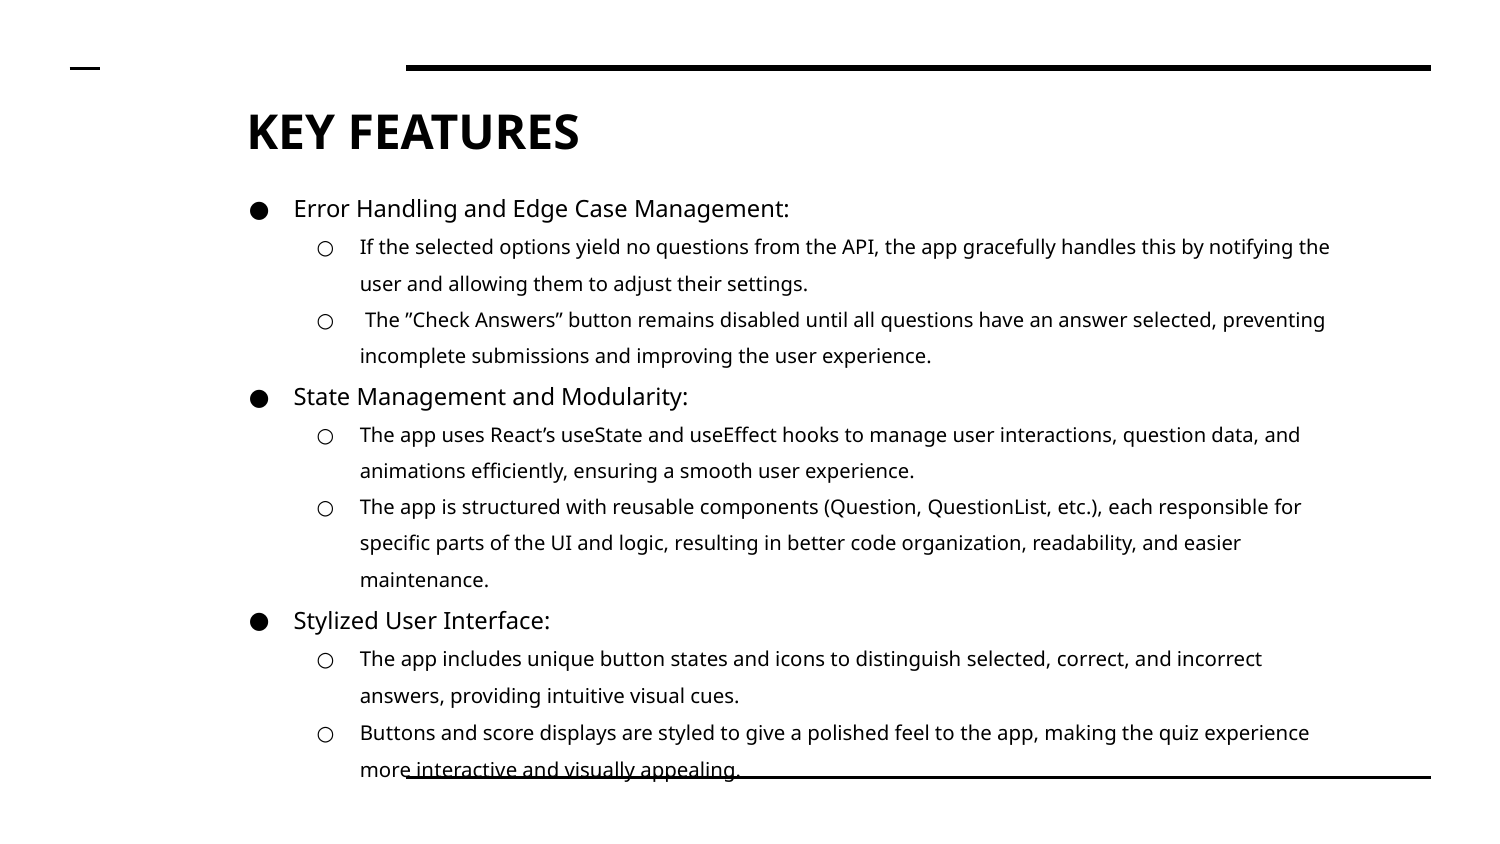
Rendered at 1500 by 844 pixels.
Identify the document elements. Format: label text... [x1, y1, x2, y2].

title KEY FEATURES [231, 86, 1269, 164]
list Error Handling and Edge Case Management: If the selected options yield no questions from the API, the app gracefully handles this by notifying the user and allowing them to adjust their settings. The ”Check Answers” button remains disabled until all questions have an answer selected, preventing incomplete submissions and improving the user experience. State Management and Modularity: The app uses React’s useState and useEffect hooks to manage user interactions, question data, and animations efficiently, ensuring a smooth user experience. The app is structured with reusable components (Question, QuestionList, etc.), each responsible for specific parts of the UI and logic, resulting in better code organization, readability, and easier maintenance. Stylized User Interface: The app includes unique button states and icons to distinguish selected, correct, and incorrect answers, providing intuitive visual cues. Buttons and score displays are styled to give a polished feel to the app, making the quiz experience more interactive and visually appealing. [212, 164, 1368, 814]
